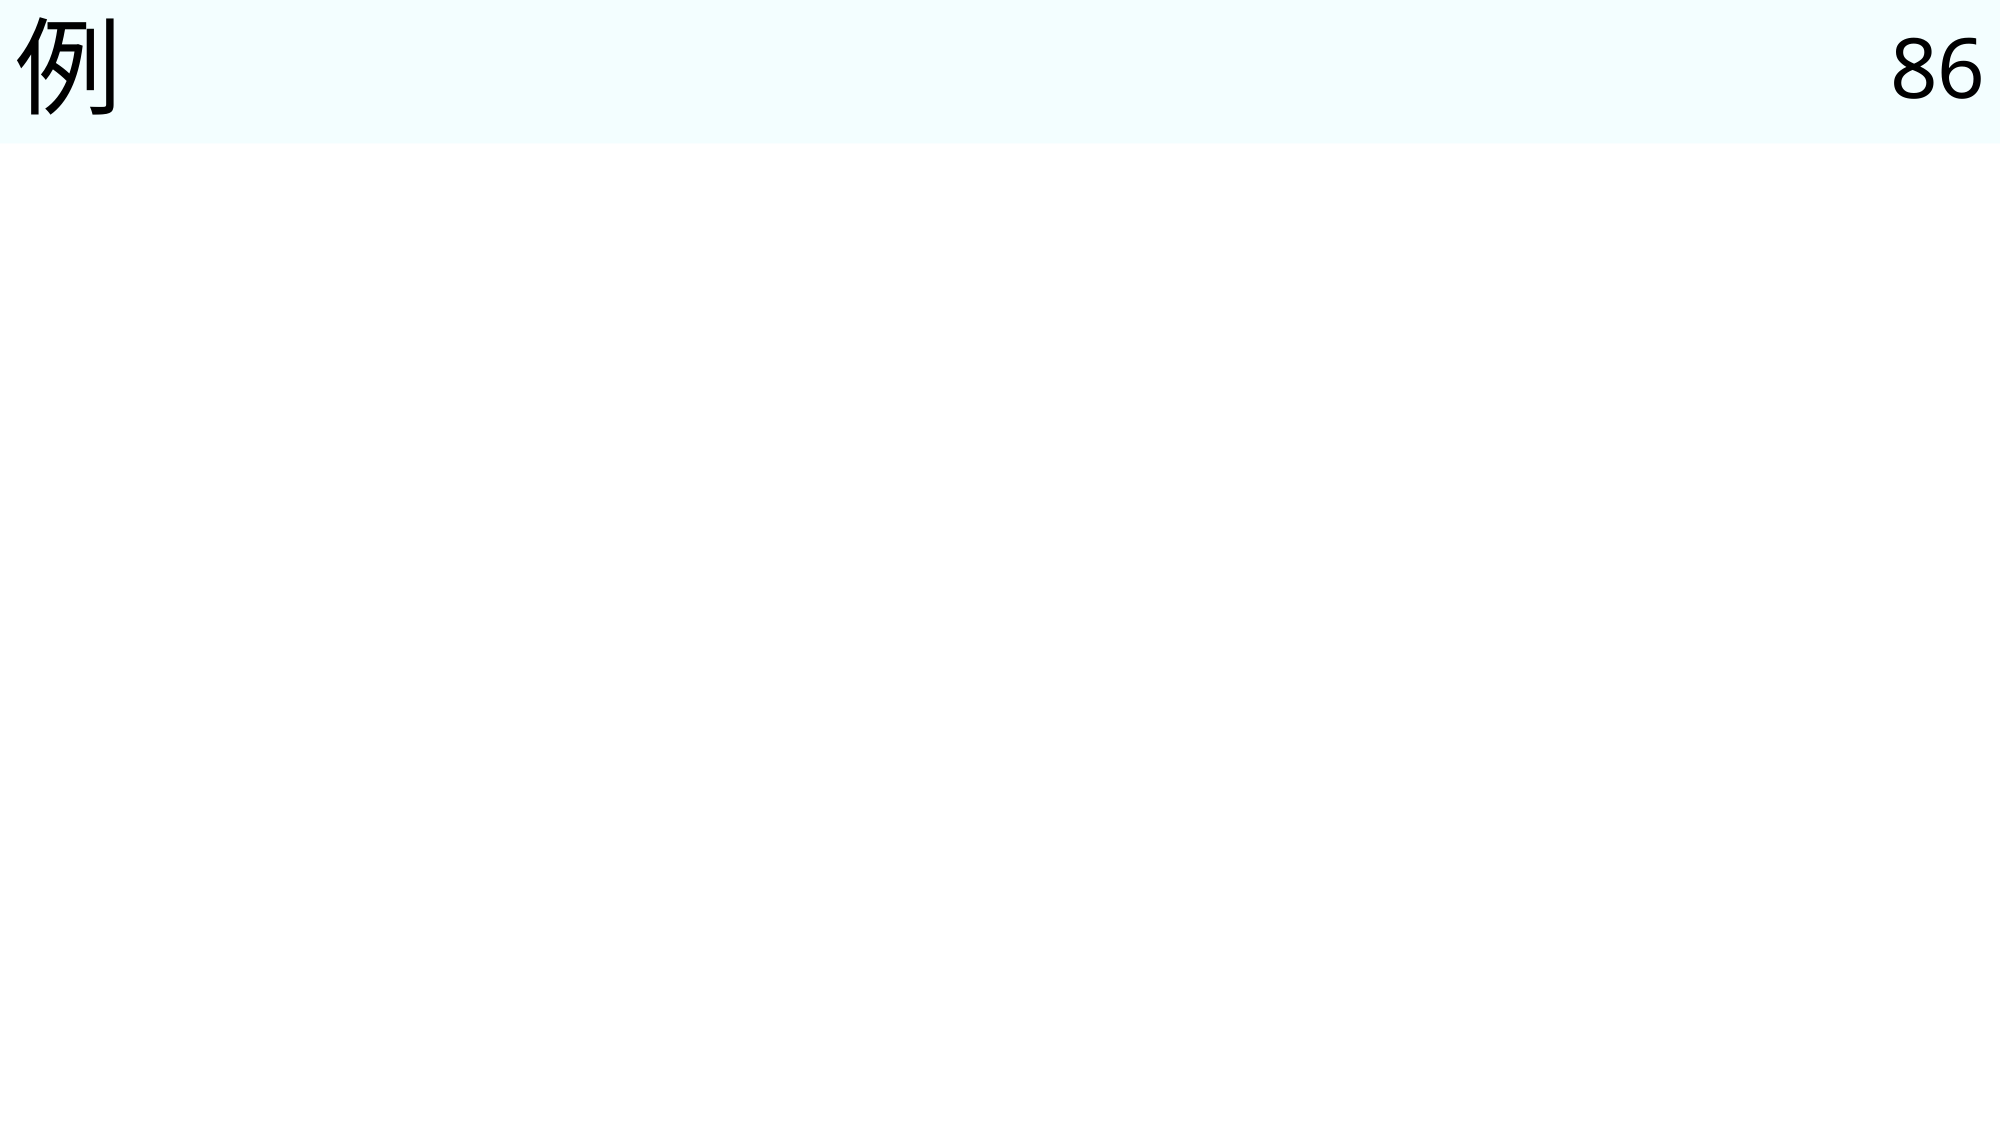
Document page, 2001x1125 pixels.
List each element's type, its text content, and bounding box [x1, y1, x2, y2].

slide_number 86 [1775, 0, 2000, 144]
title 例 [0, 0, 1775, 144]
